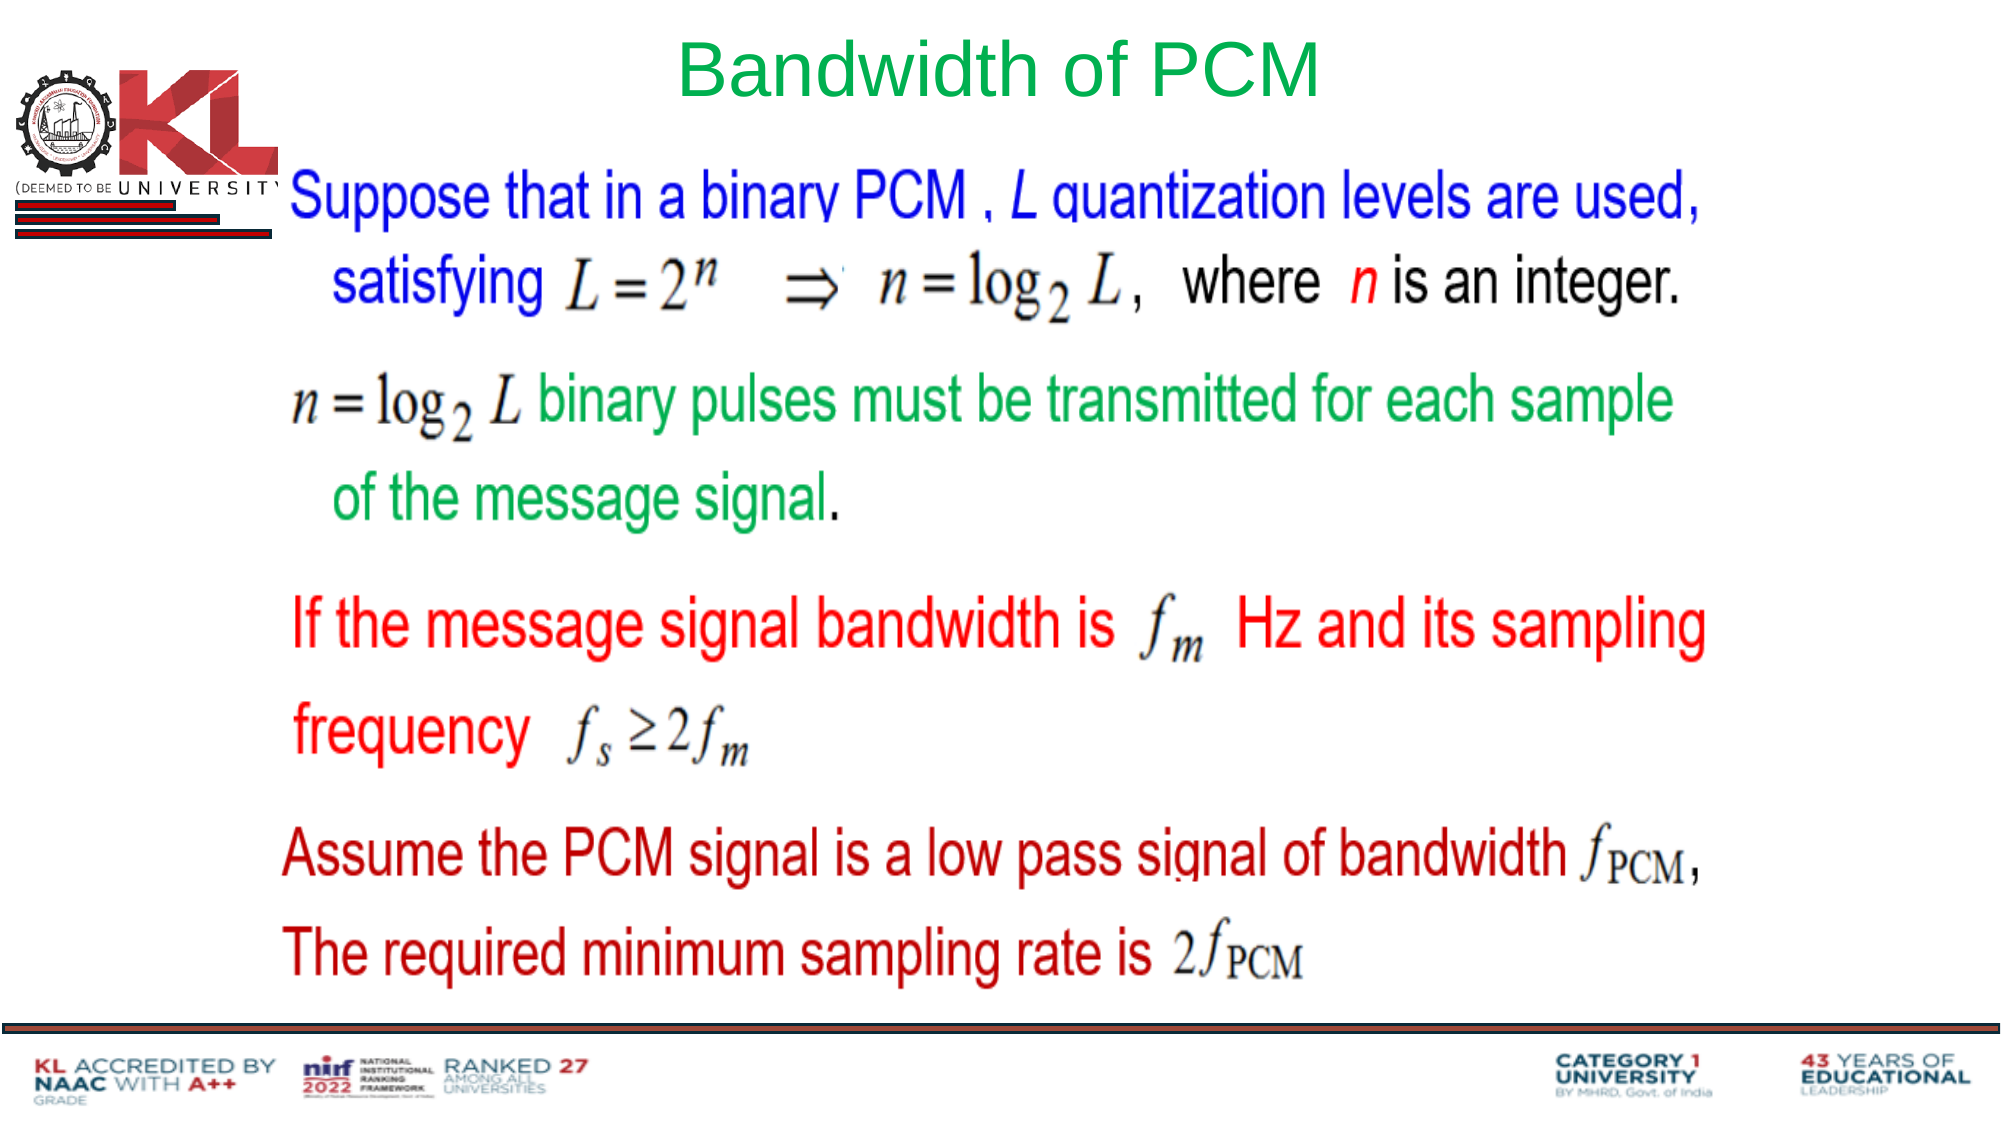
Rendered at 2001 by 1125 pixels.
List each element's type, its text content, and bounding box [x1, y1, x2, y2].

picture [279, 572, 1721, 776]
picture [3, 1035, 2000, 1125]
picture [279, 361, 1685, 549]
title Bandwidth of PCM [353, 21, 1647, 122]
picture [16, 70, 1715, 336]
picture [278, 799, 1709, 1001]
